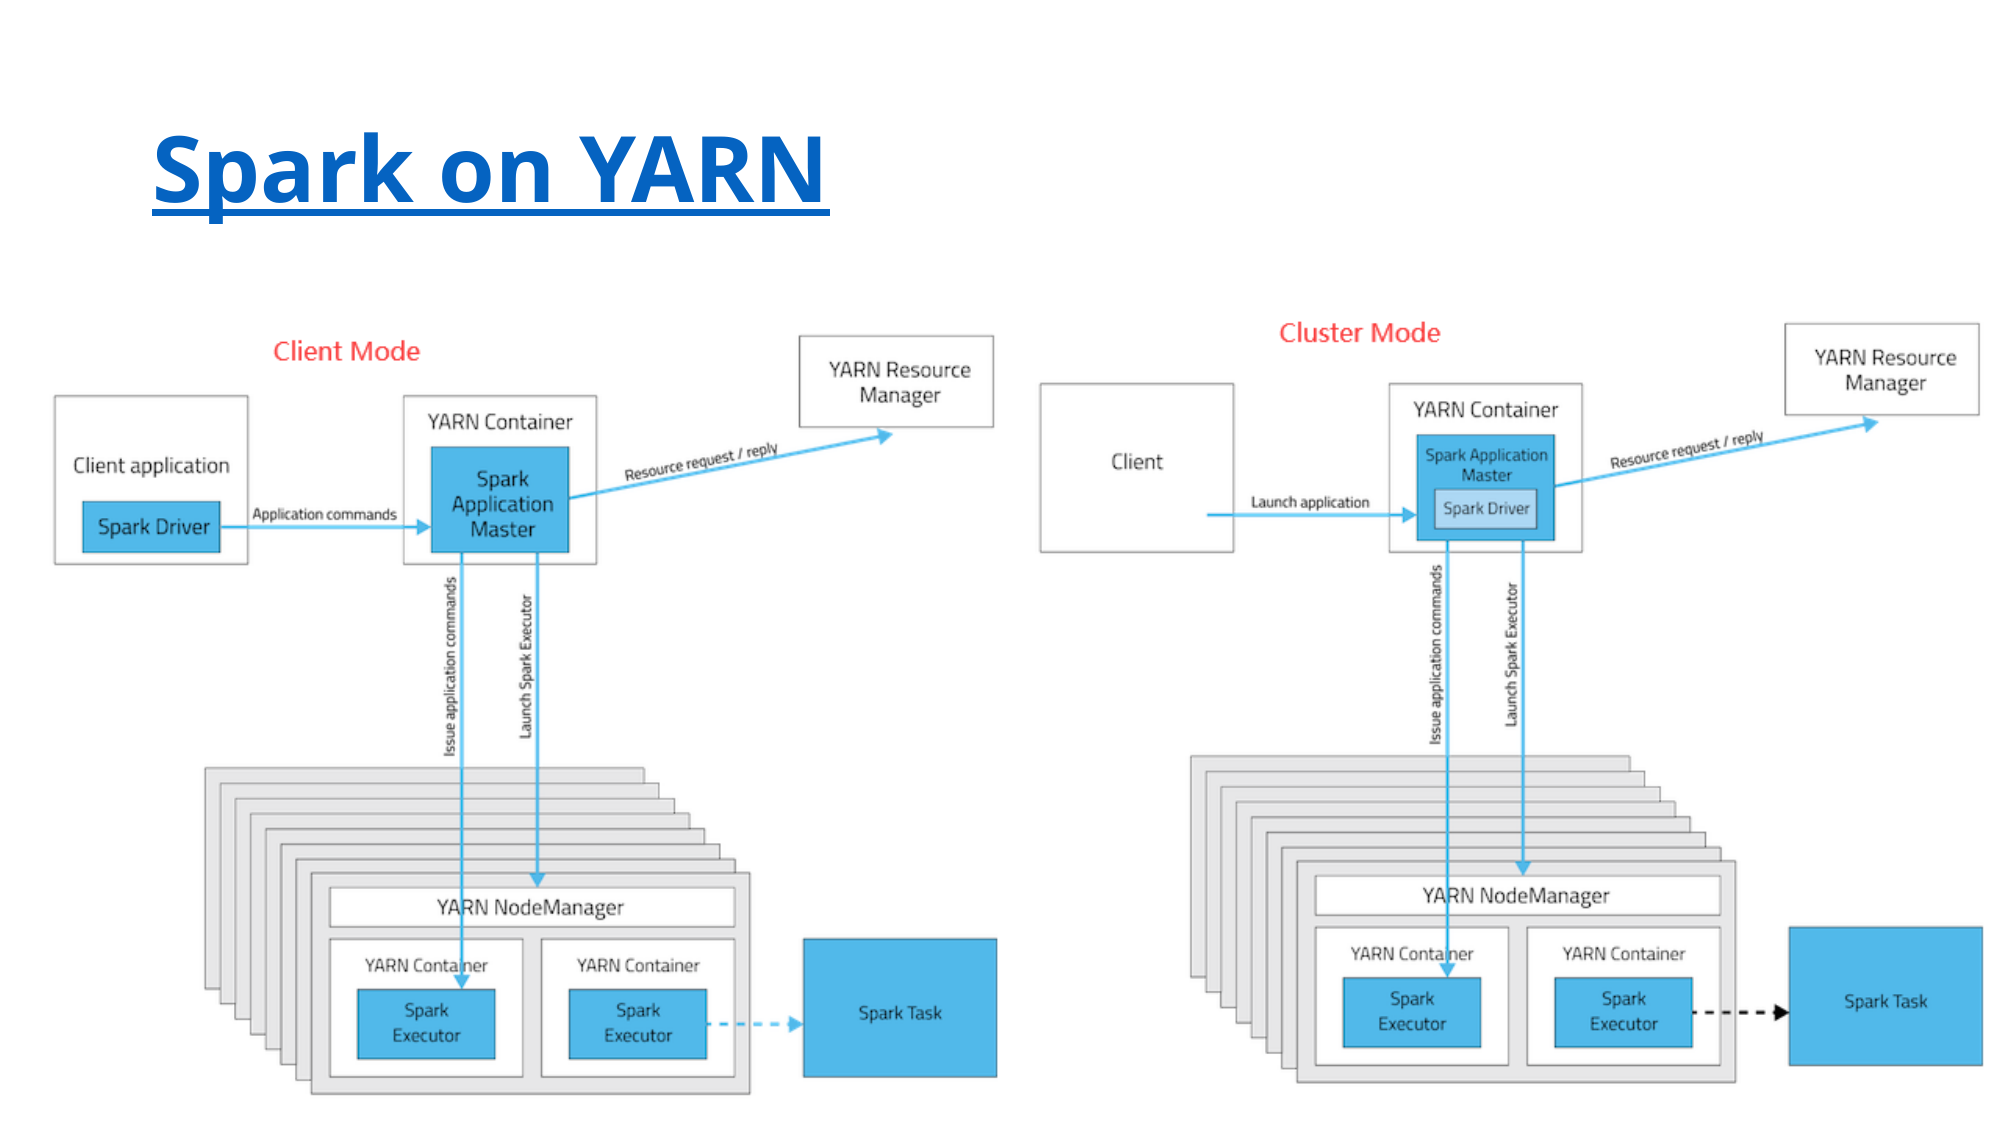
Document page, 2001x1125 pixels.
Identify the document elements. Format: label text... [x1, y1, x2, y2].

title Spark on YARN [137, 59, 1863, 278]
picture [0, 250, 2000, 1125]
